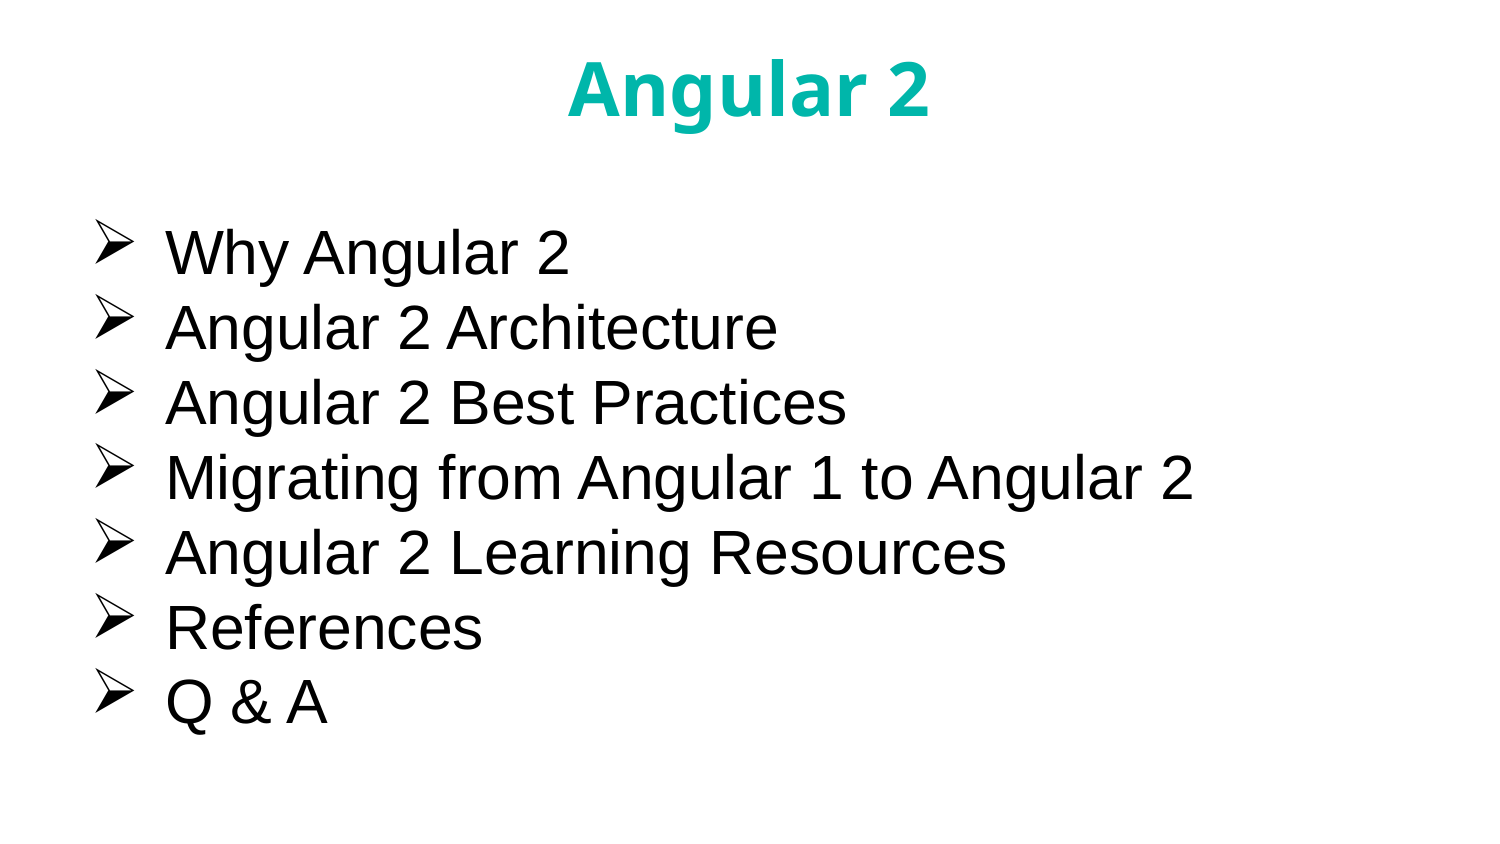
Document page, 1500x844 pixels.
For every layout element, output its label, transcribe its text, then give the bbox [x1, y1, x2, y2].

title Angular 2 [75, 5, 1425, 147]
list Why Angular 2 Angular 2 Architecture Angular 2 Best Practices Migrating from Angular 1 to Angular 2 Angular 2 Learning Resources References Q & A [75, 196, 1425, 808]
